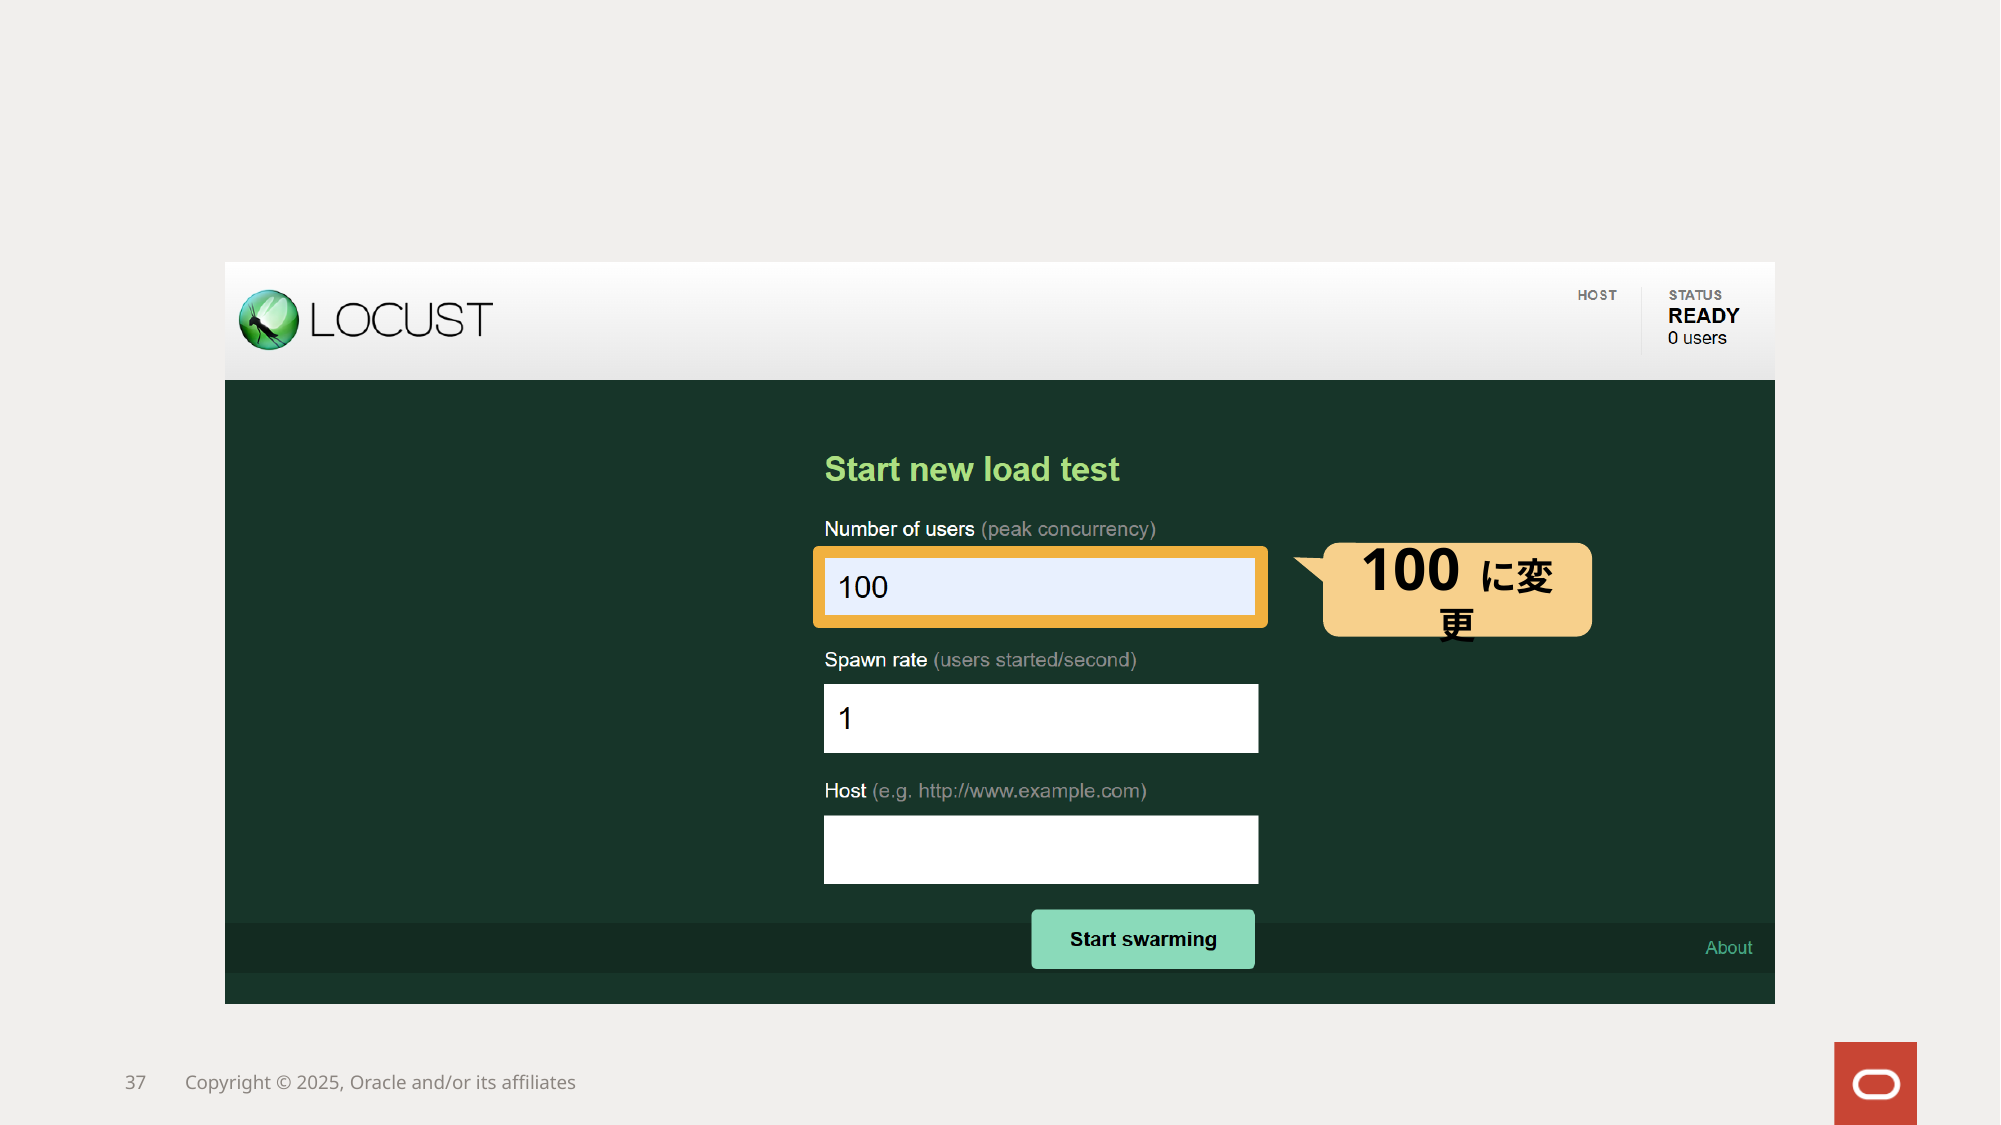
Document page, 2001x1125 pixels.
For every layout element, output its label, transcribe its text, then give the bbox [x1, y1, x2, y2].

footer Copyright © 2025, Oracle and/or its affiliates [185, 1053, 1128, 1114]
slide_number 37 [125, 1053, 185, 1114]
picture [225, 262, 1776, 1004]
